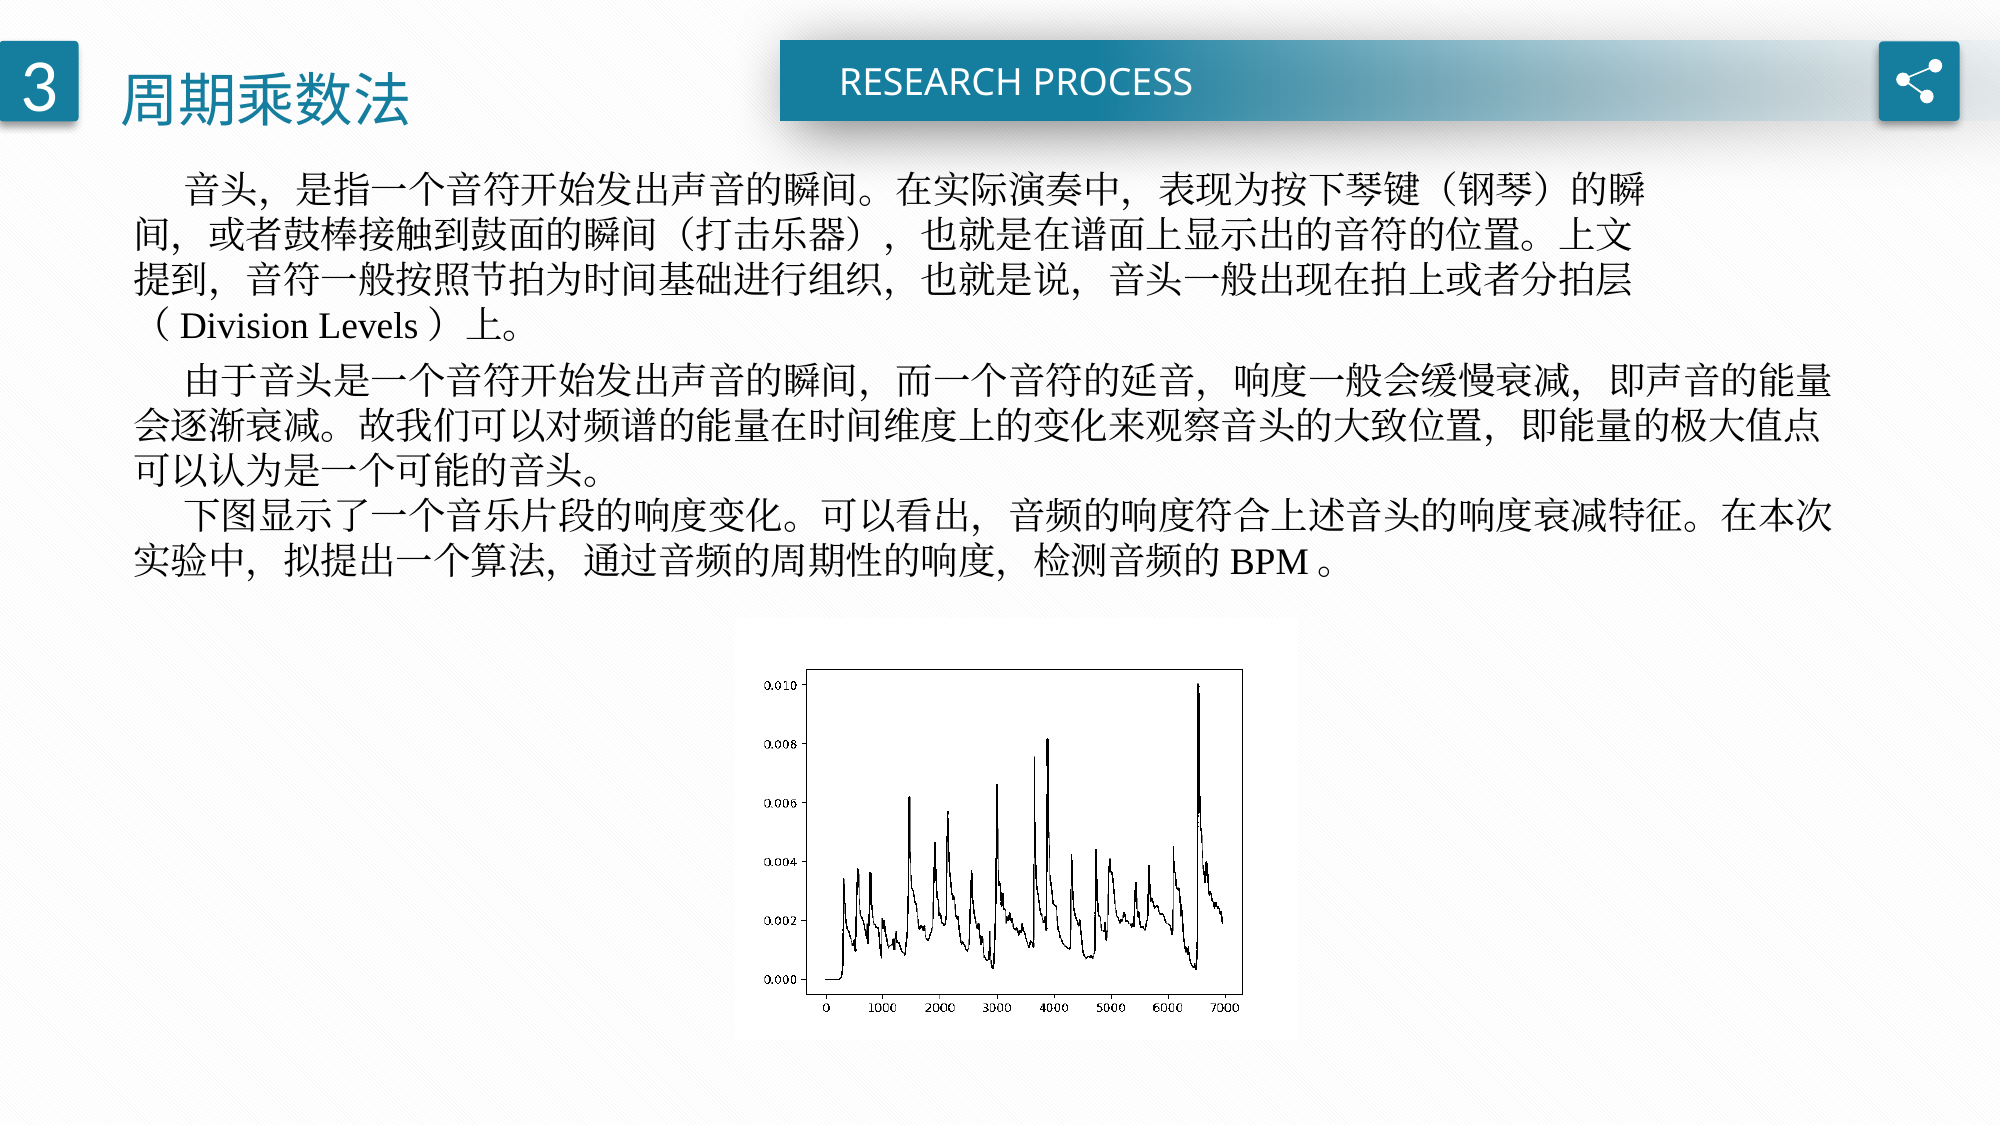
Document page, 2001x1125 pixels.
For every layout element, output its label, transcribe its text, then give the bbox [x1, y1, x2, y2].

text_box [1959, 40, 2000, 121]
text_box [1896, 58, 1943, 104]
text_box [1877, 40, 1961, 122]
picture [735, 618, 1298, 1040]
text_box 音头，是指一个音符开始发出声音的瞬间。在实际演奏中，表现为按下琴键（钢琴）的瞬间，或者鼓棒接触到鼓面的瞬间（打击乐器），也就是在谱面上显示出的音符的位置。上文提到，音符一般按照节拍为时间基础进行组织，也就是说，音头一般出现在拍上或者分拍层（Division Levels）上。 [118, 158, 1684, 349]
text_box [779, 40, 1880, 121]
text_box RESEARCH PROCESS [823, 50, 1209, 111]
text_box 周期乘数法 [105, 20, 427, 141]
text_box 由于音头是一个音符开始发出声音的瞬间，而一个音符的延音，响度一般会缓慢衰减，即声音的能量会逐渐衰减。故我们可以对频谱的能量在时间维度上的变化来观察音头的大致位置，即能量的极大值点可以认为是一个可能的音头。 下图显示了一个音乐片段的响度变化。可以看出，音频的响度符合上述音头的响度衰减特征。在本次实验中，拟提出一个算法，通过音频的周期性的响度，检测音频的BPM。 [118, 349, 1850, 590]
text_box 3 [0, 39, 80, 123]
